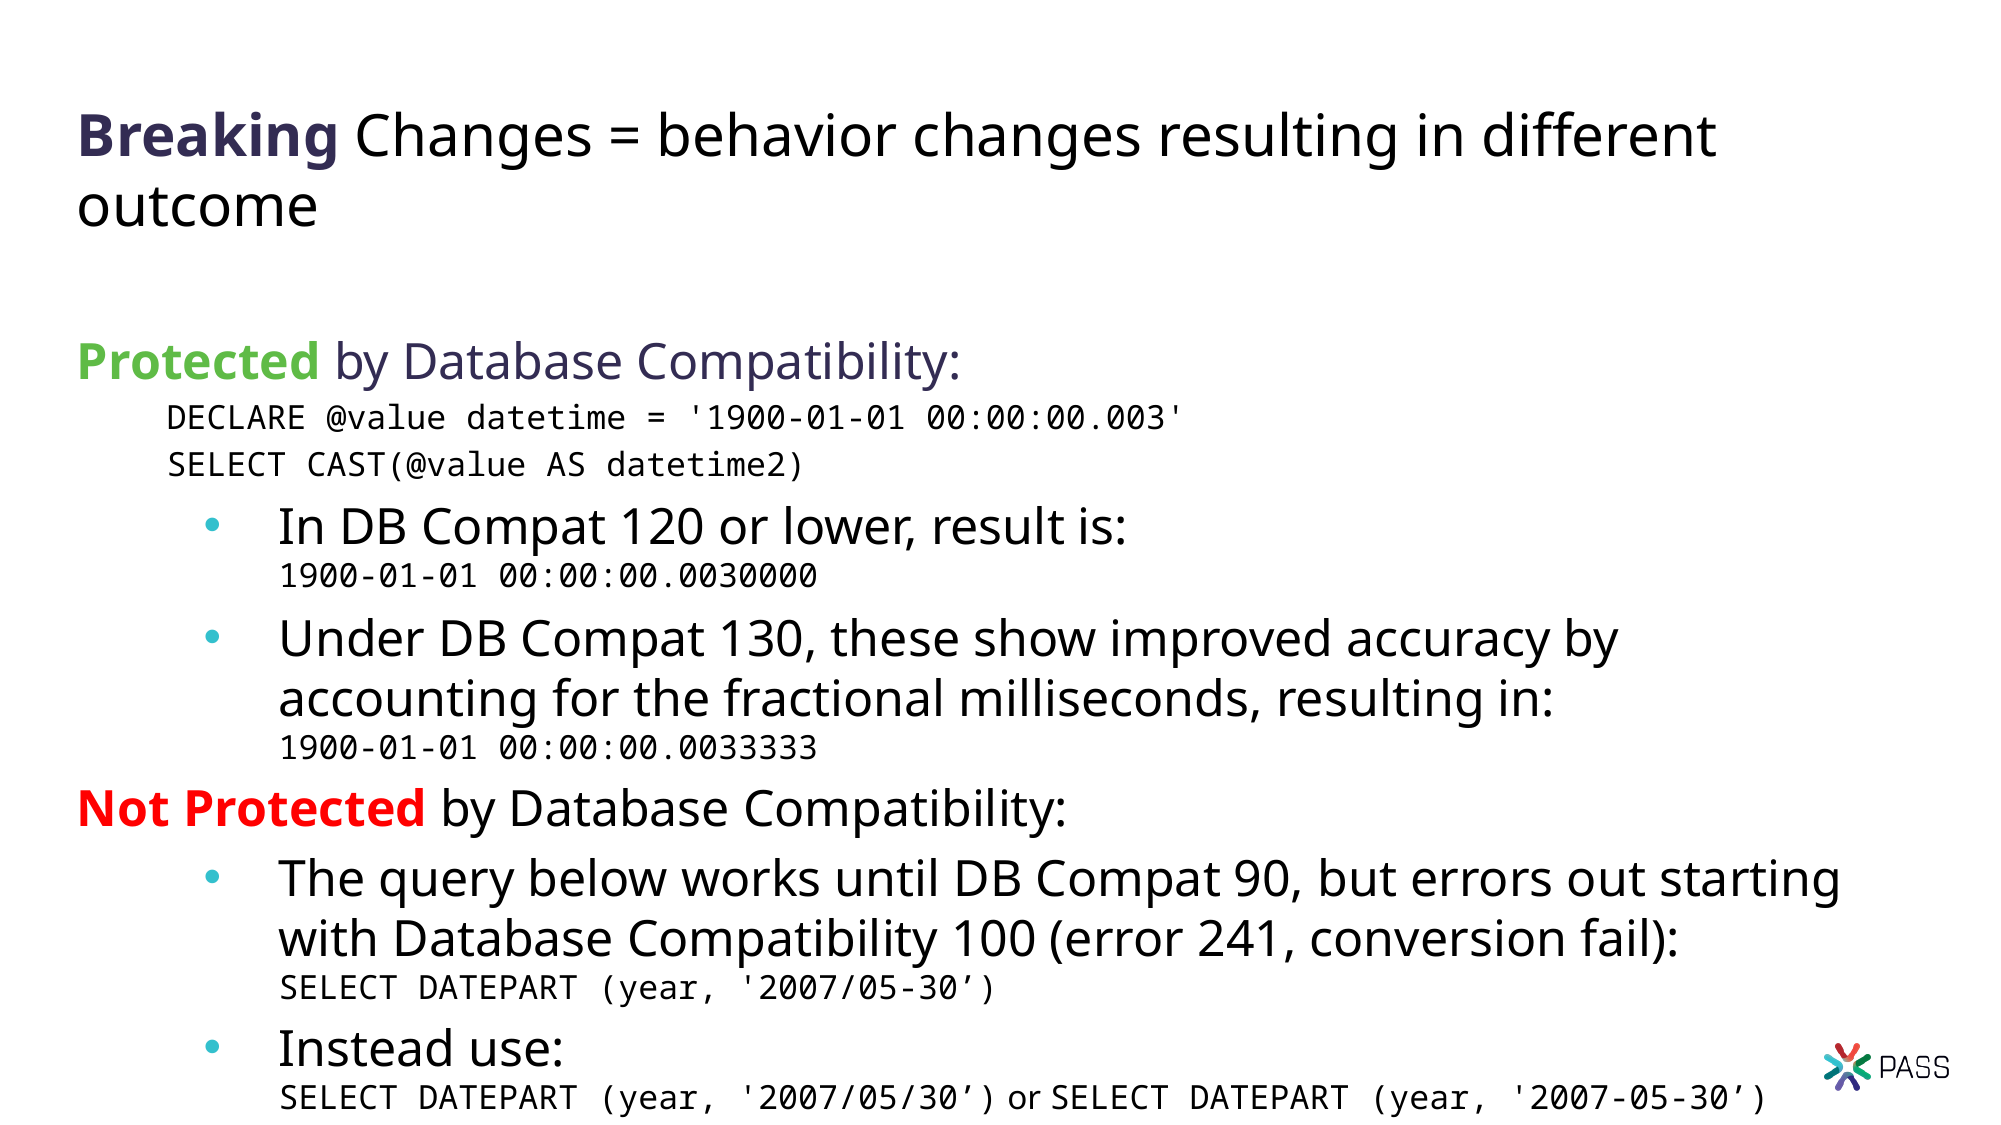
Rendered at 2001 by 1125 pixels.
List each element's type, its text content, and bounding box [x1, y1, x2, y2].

picture [1822, 1040, 1950, 1093]
list Breaking Changes = behavior changes resulting in different outcome Protected by Database Compatibility: DECLARE @value datetime = '1900-01-01 00:00:00.003' SELECT CAST(@value AS datetime2) In DB Compat 120 or lower, result is: 1900-01-01 00:00:00.0030000 Under DB Compat 130, these show improved accuracy by accounting for the fractional milliseconds, resulting in: 1900-01-01 00:00:00.0033333 Not Protected by Database Compatibility: The query below works until DB Compat 90, but errors out starting with Database Compatibility 100 (error 241, conversion fail): SELECT DATEPART (year, '2007/05-30’) Instead use: SELECT DATEPART (year, '2007/05/30’) or SELECT DATEPART (year, '2007-05-30’) [62, 90, 1870, 1081]
